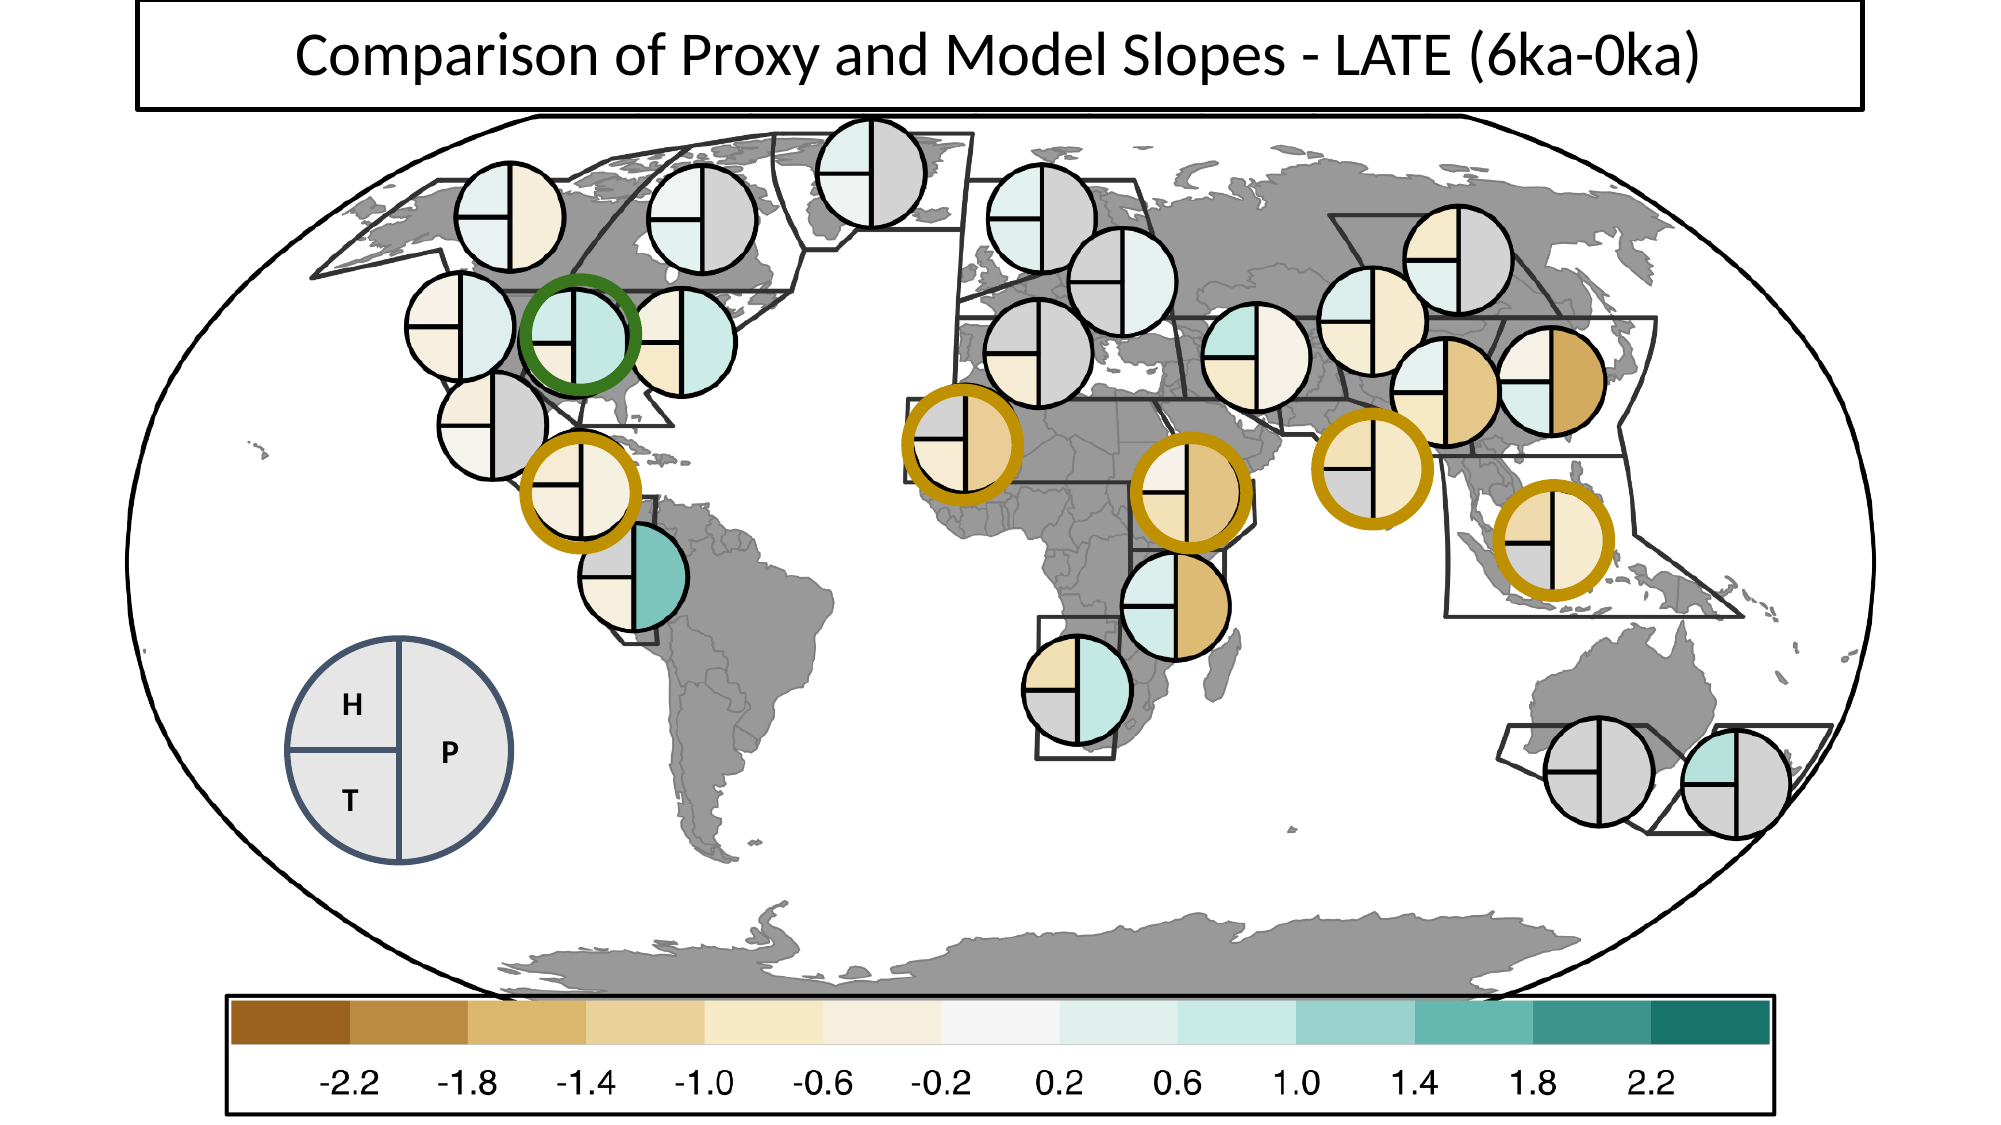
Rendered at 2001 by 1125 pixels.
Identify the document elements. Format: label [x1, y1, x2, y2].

picture [47, 0, 1953, 1125]
text_box [286, 638, 512, 863]
